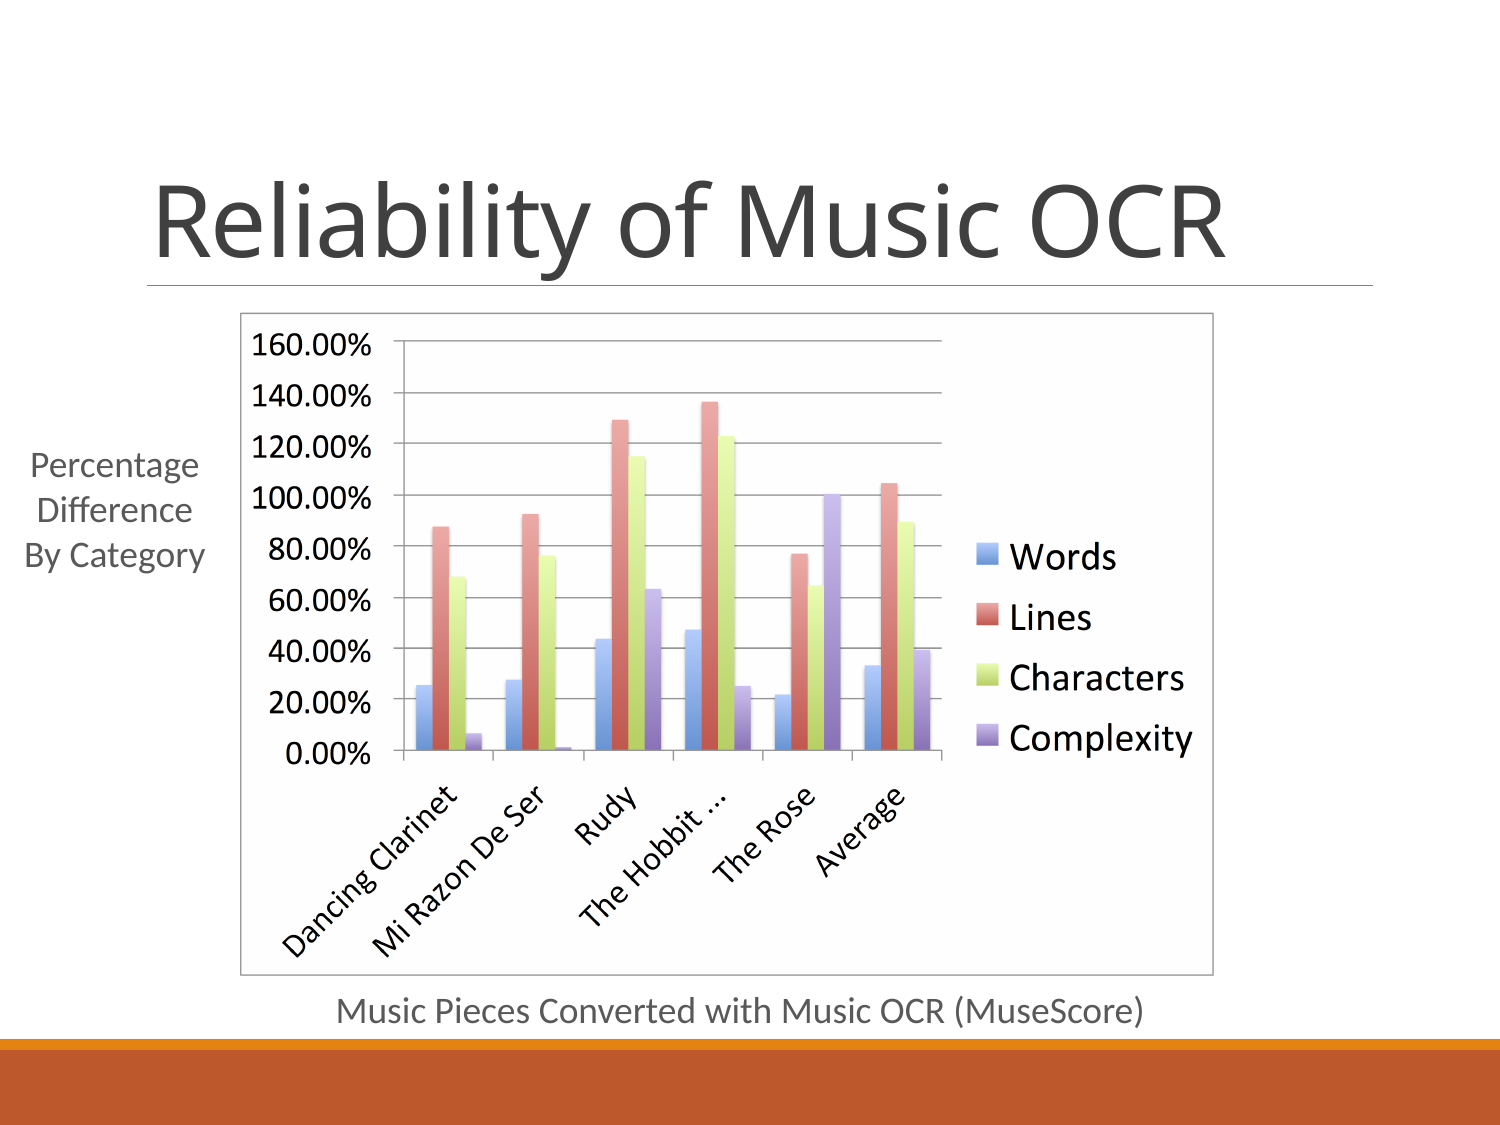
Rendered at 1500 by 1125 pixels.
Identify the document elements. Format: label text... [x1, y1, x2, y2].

text_box Percentage Difference By Category [9, 432, 221, 583]
title Reliability of Music OCR [135, 47, 1373, 285]
picture [238, 312, 1214, 978]
text_box Music Pieces Converted with Music OCR (MuseScore) [320, 985, 1161, 1039]
